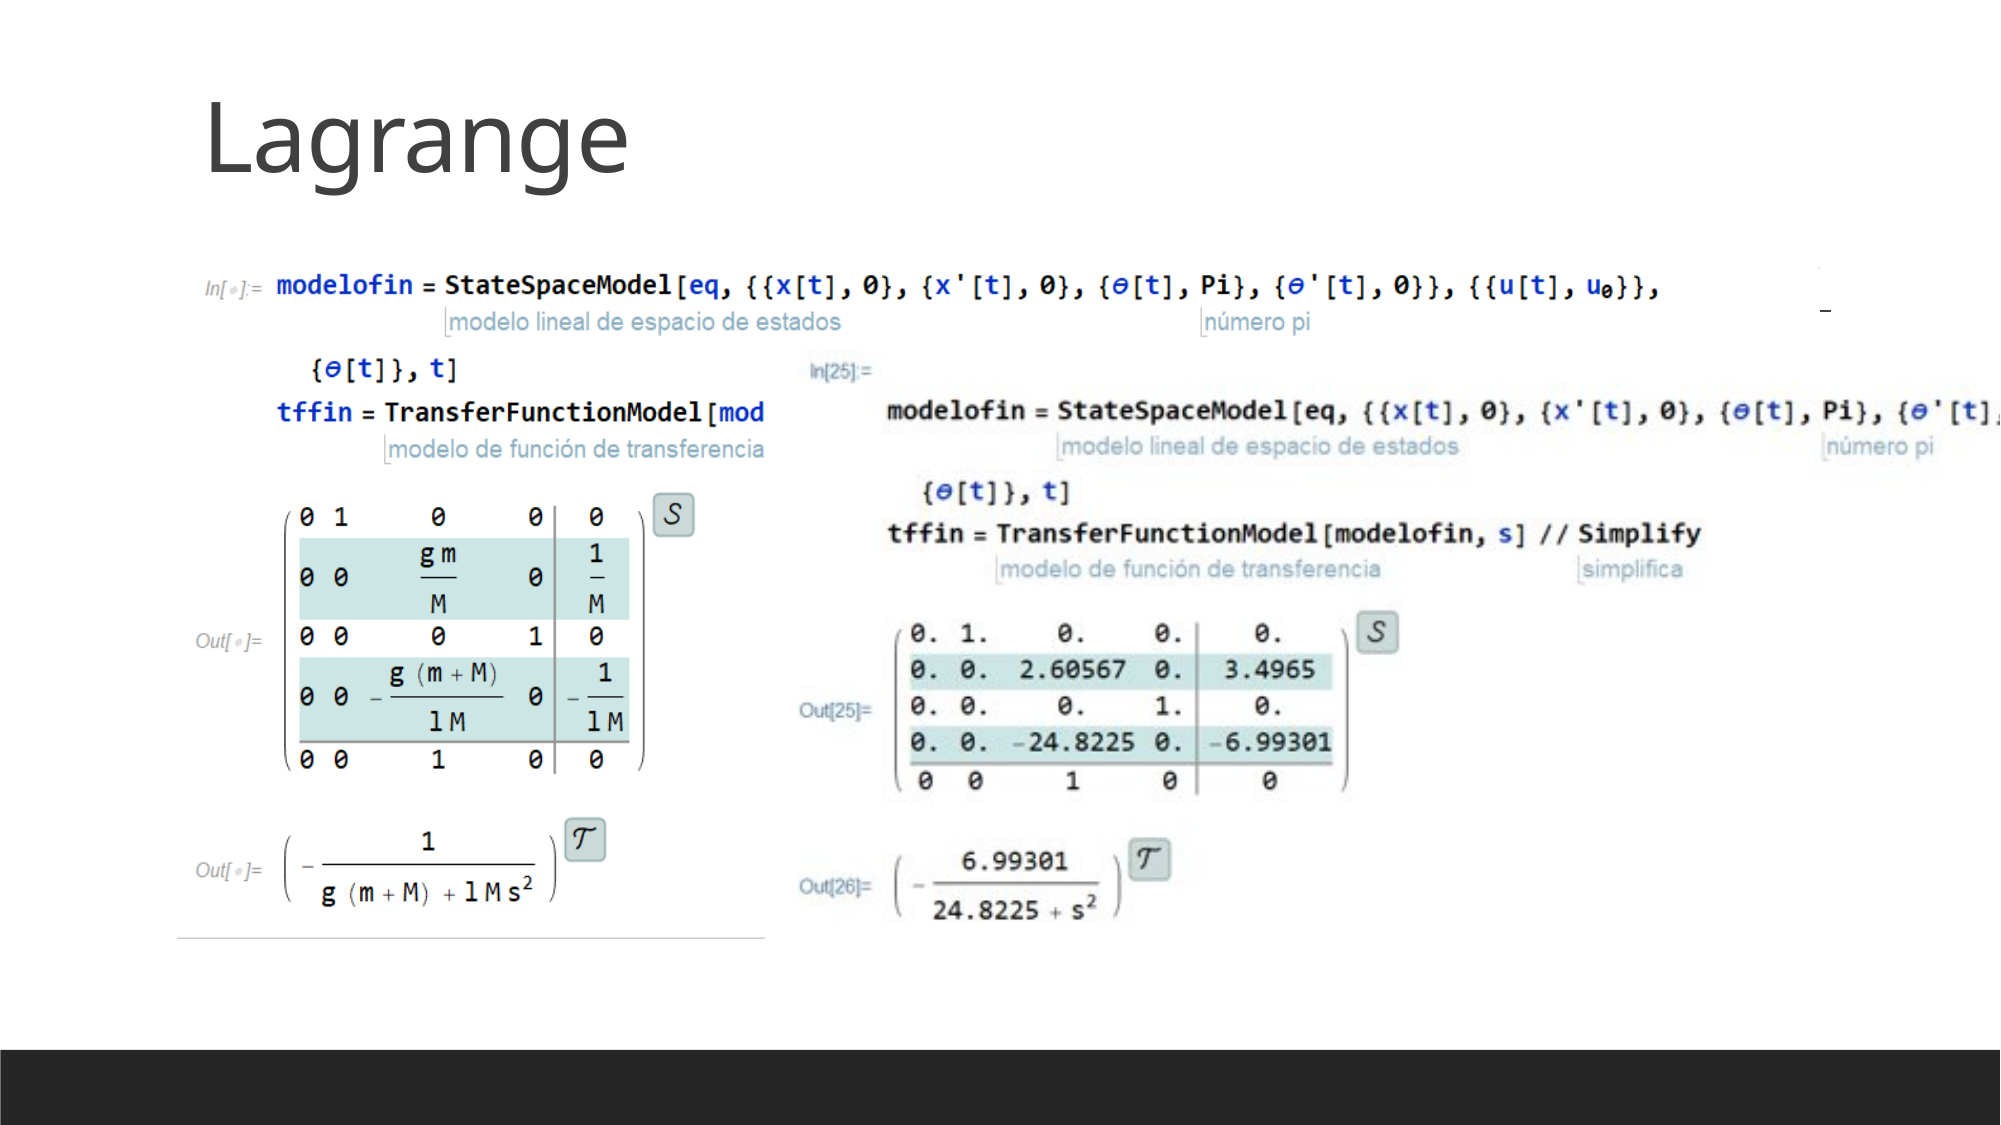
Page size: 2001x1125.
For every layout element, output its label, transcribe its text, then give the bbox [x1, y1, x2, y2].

picture [176, 253, 2000, 940]
title Lagrange [187, 75, 1838, 201]
